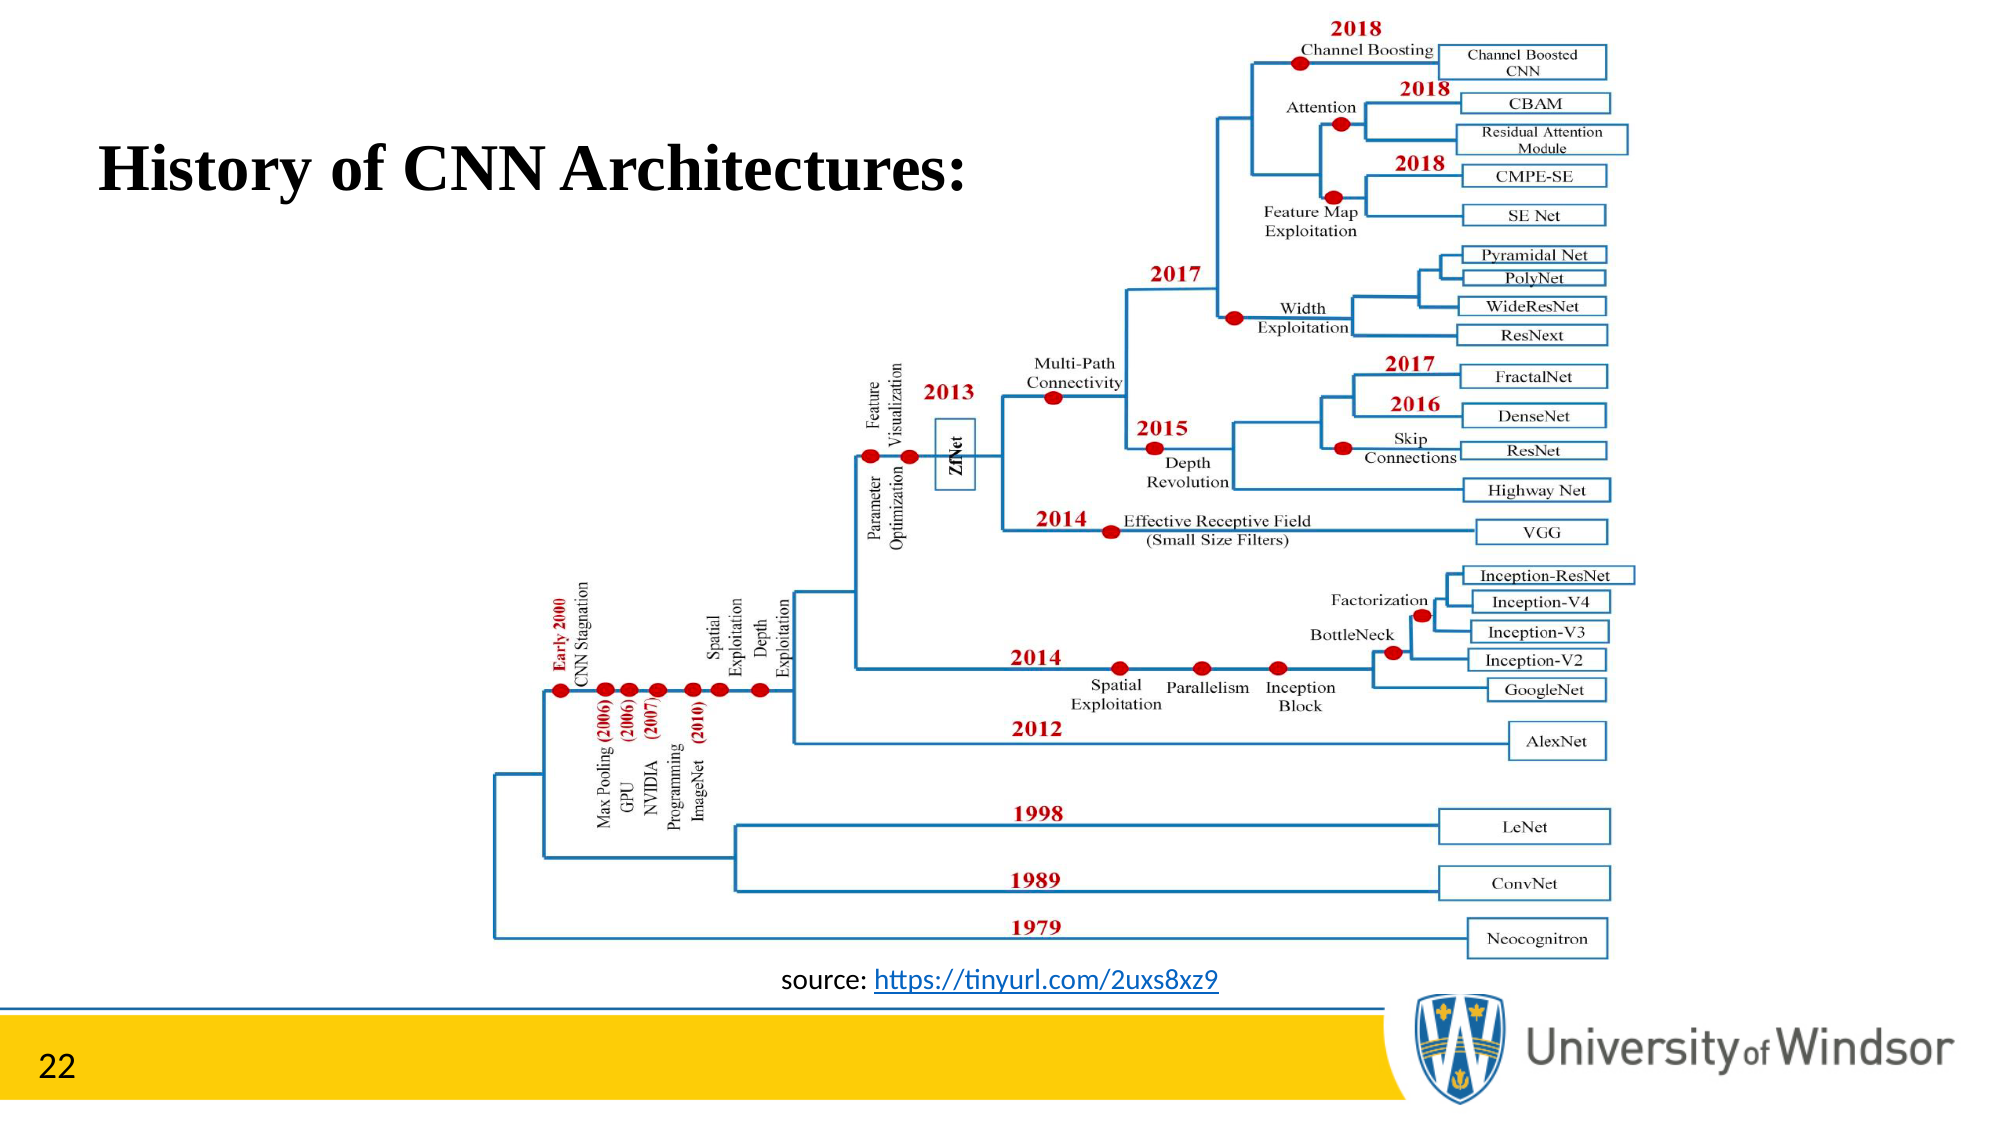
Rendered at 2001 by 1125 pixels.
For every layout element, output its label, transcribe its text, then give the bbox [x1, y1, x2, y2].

title History of CNN Architectures: [83, 103, 419, 213]
picture [0, 0, 2000, 1125]
footer 22 [23, 1033, 96, 1094]
text_box source: https://tinyurl.com/2uxs8xz9 [691, 994, 1309, 1003]
